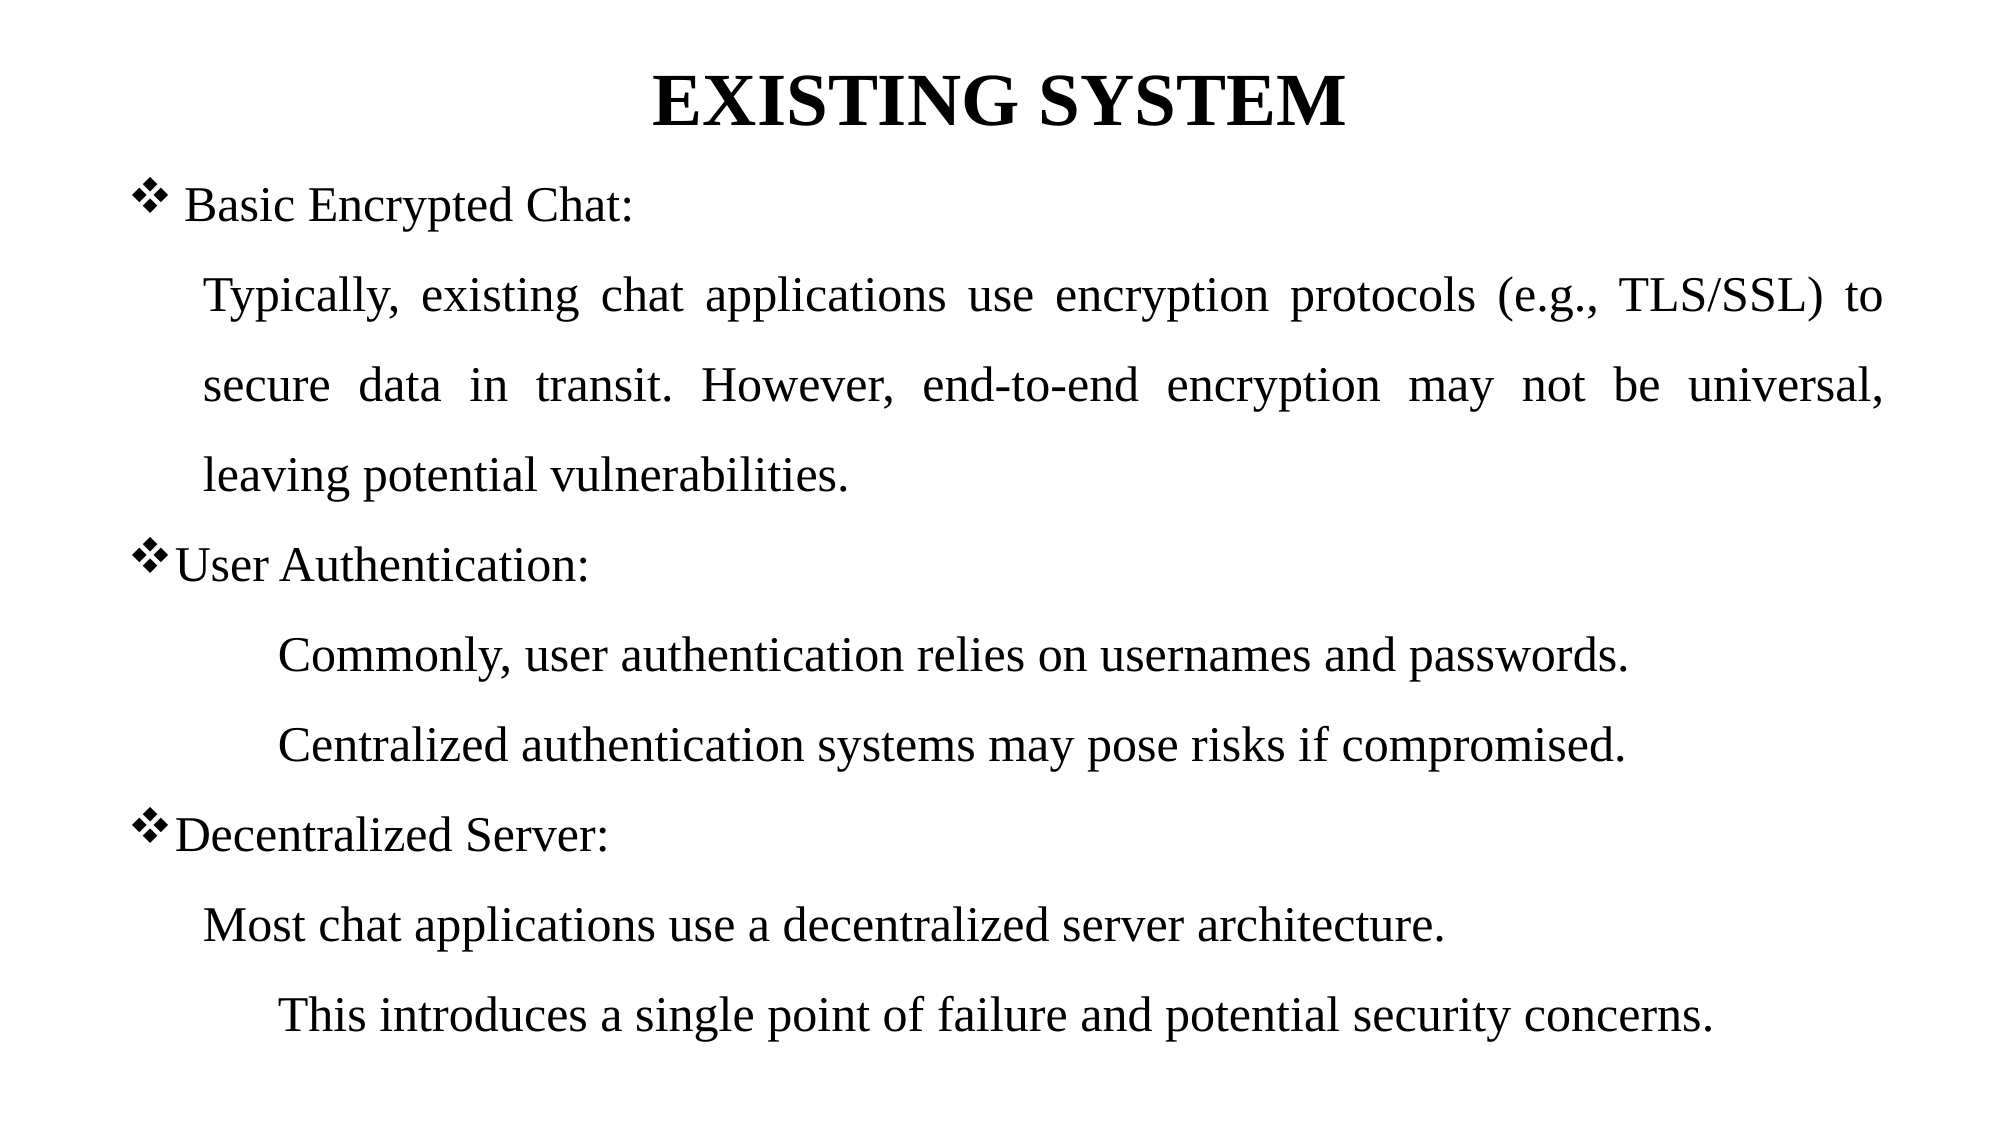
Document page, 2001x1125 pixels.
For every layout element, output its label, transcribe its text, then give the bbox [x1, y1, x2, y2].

text_box Basic Encrypted Chat: Typically, existing chat applications use encryption protocols (e.g., TLS/SSL) to secure data in transit. However, end-to-end encryption may not be universal, leaving potential vulnerabilities. User Authentication: Commonly, user authentication relies on usernames and passwords. Centralized authentication systems may pose risks if compromised. Decentralized Server: Most chat applications use a decentralized server architecture. This introduces a single point of failure and potential security concerns. [113, 134, 1900, 1049]
title EXISTING SYSTEM [99, 40, 1900, 151]
